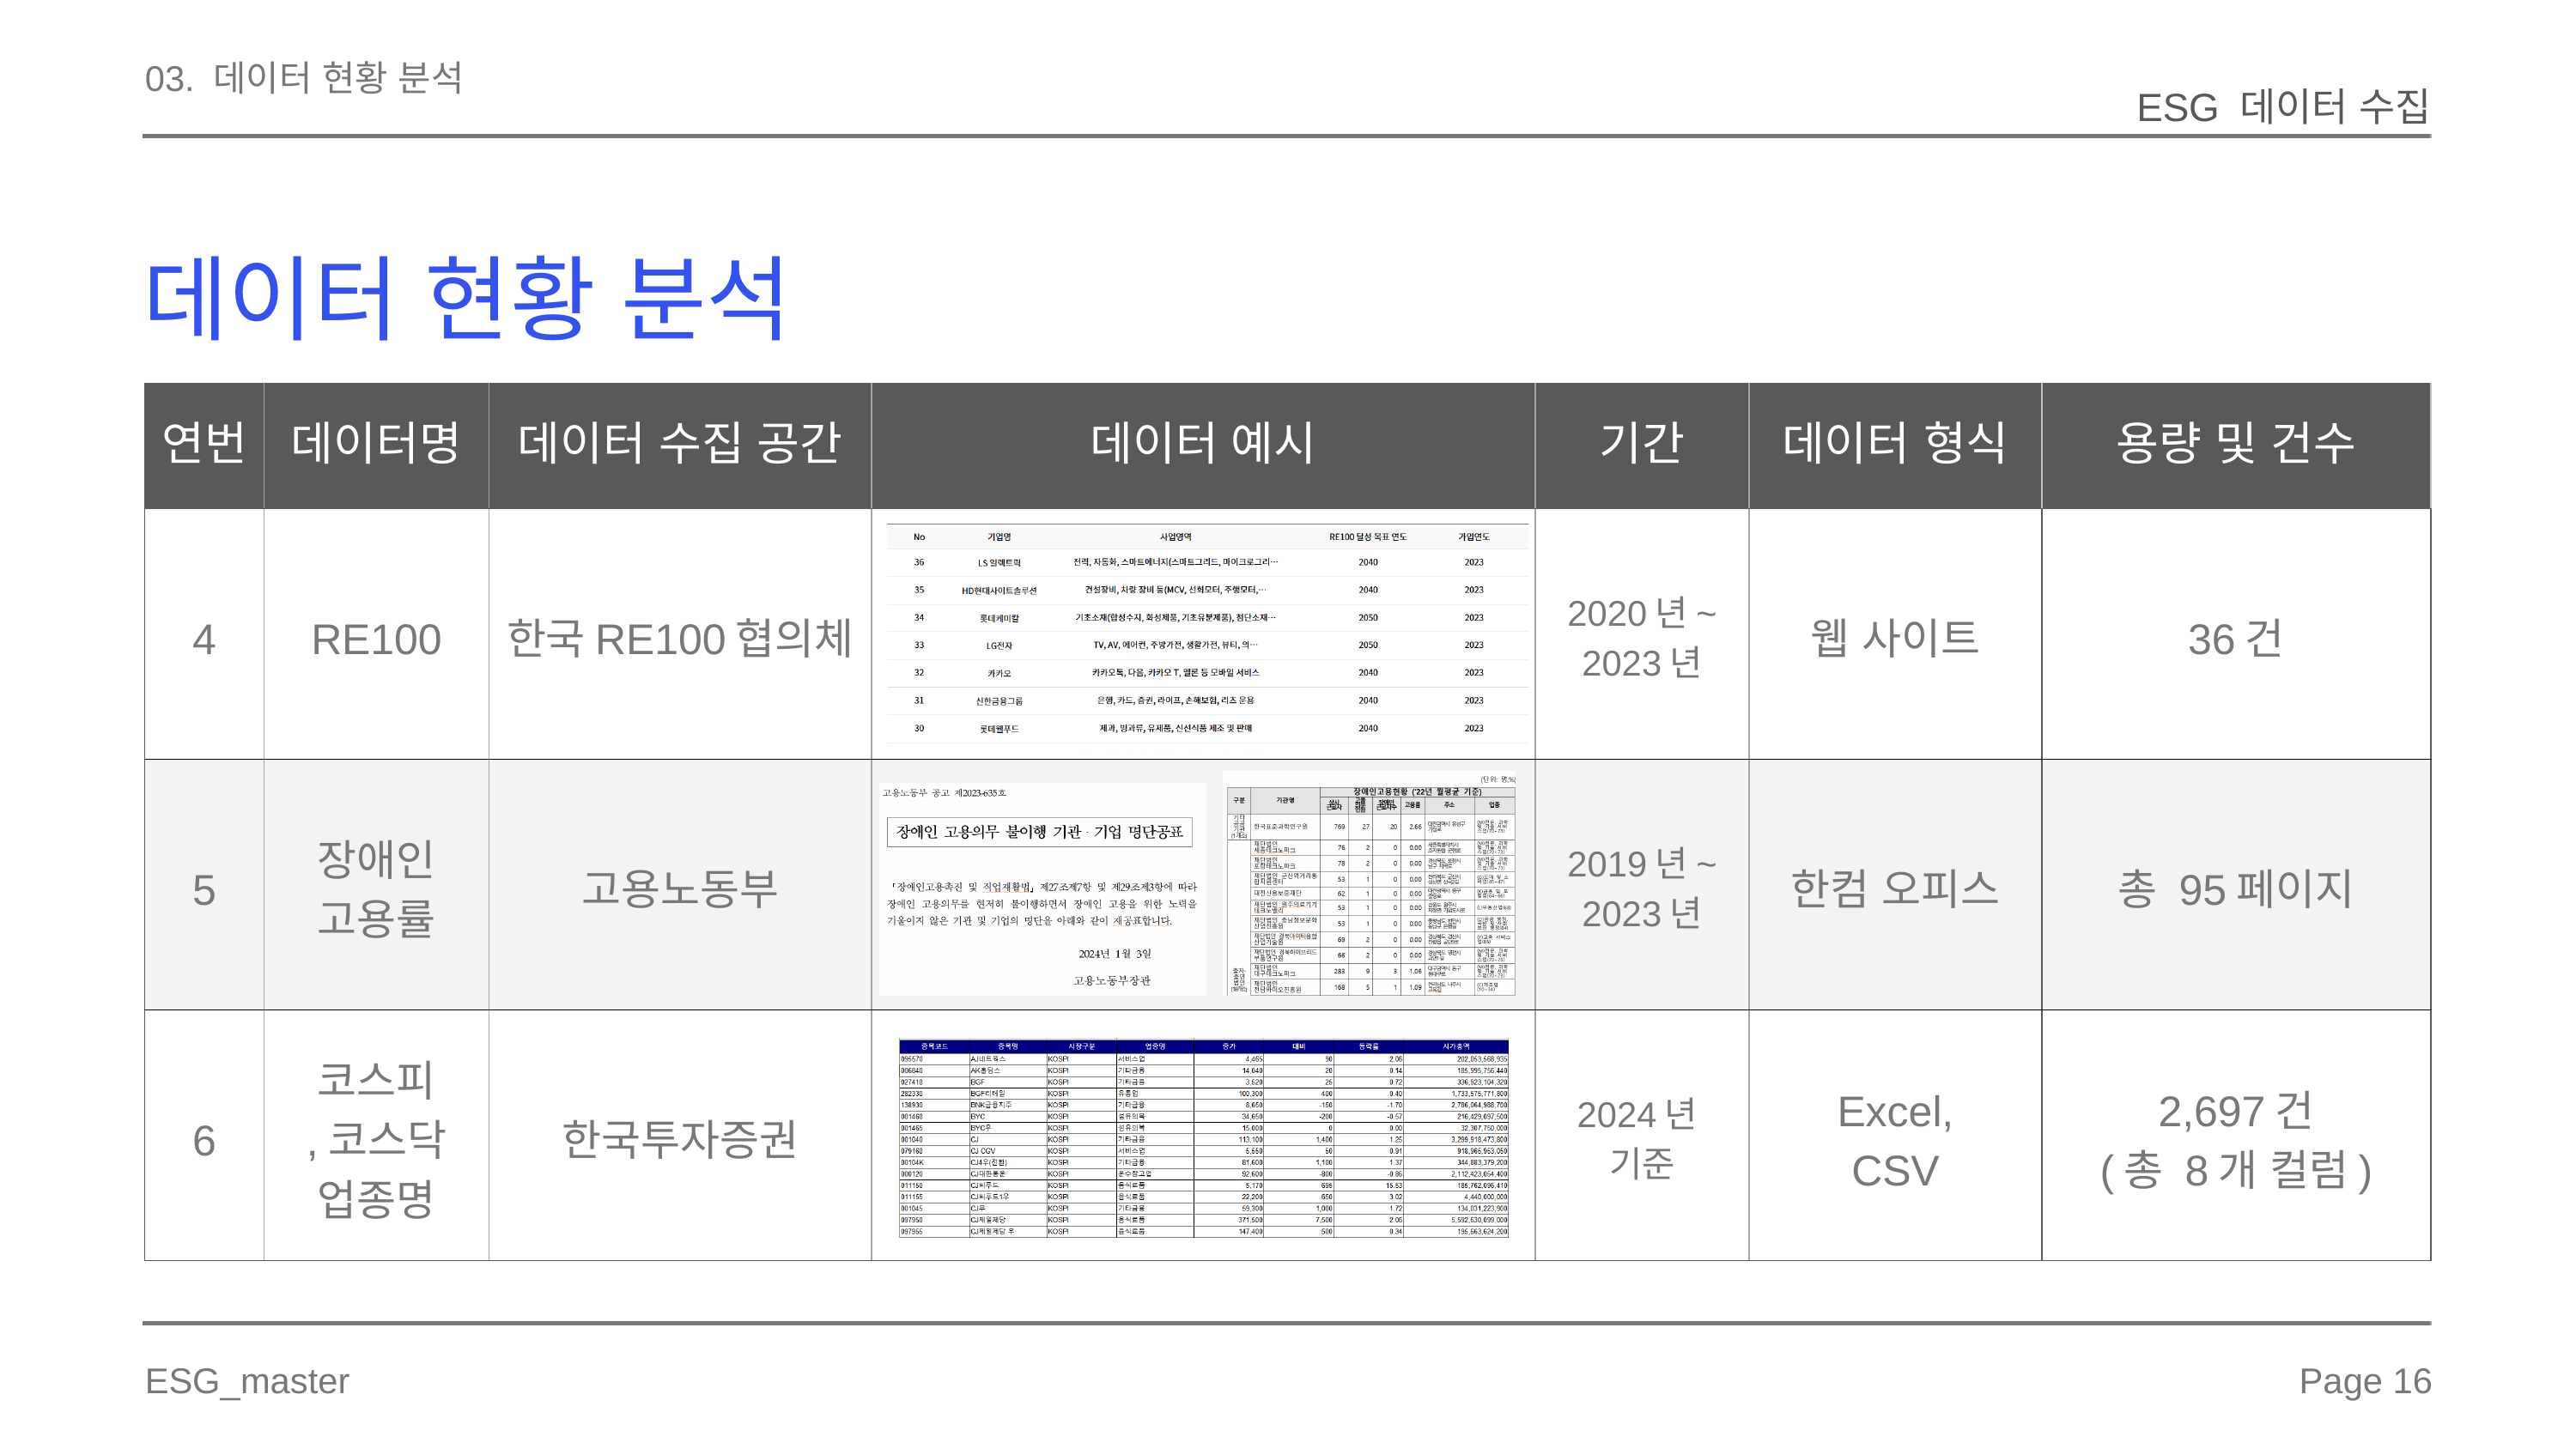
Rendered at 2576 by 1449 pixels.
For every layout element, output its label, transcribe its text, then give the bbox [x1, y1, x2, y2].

text_box 03. 데이터 현황 분석 [144, 53, 1043, 104]
table_cell 한컴 오피스 [1750, 760, 2041, 1009]
table_cell 고용노동부 [489, 760, 871, 1009]
table_header 데이터 형식 [1750, 385, 2041, 508]
table_cell RE100 [264, 509, 489, 759]
table_cell 한국RE100협의체 [489, 509, 871, 759]
table_cell 4 [145, 509, 264, 759]
table_cell 웹 사이트 [1750, 509, 2041, 759]
table_cell Excel, CSV [1750, 1010, 2041, 1260]
text_box 데이터 현황 분석 [143, 228, 1737, 361]
table_cell 36건 [2043, 509, 2430, 759]
table_cell 장애인 고용률 [264, 760, 489, 1009]
picture [899, 1037, 1509, 1238]
table_cell [872, 1010, 1534, 1260]
table_header 데이터 예시 [872, 385, 1534, 508]
table_cell 코스피 ,코스닥 업종명 [264, 1010, 489, 1260]
table_header 용량 및 건수 [2043, 385, 2430, 508]
table_cell [872, 753, 1534, 759]
text_box ESG_master [144, 1355, 457, 1406]
table_cell 2024년 기준 [1536, 1010, 1748, 1260]
table_cell 6 [145, 1010, 264, 1260]
table_cell 총 95페이지 [2043, 760, 2430, 1009]
table_header 데이터 수집 공간 [489, 385, 871, 508]
table_cell 2019년~ 2023년 [1536, 760, 1748, 1009]
picture [143, 133, 2432, 138]
text_box Page 16 [2121, 1355, 2433, 1406]
table_header 기간 [1536, 385, 1748, 508]
table_header 연번 [145, 385, 264, 508]
picture [1222, 771, 1516, 996]
table_cell [872, 760, 1534, 1009]
text_box ESG 데이터 수집 [2097, 73, 2432, 126]
table_cell 2,697건 (총 8개 컬럼) [2043, 1010, 2430, 1260]
picture [876, 517, 1532, 752]
picture [878, 782, 1207, 996]
table_header 데이터명 [264, 385, 489, 508]
picture [143, 1321, 2432, 1325]
table_cell 5 [145, 760, 264, 1009]
table_cell 2020년~ 2023년 [1536, 509, 1748, 759]
table_cell [872, 509, 1534, 521]
table_cell 한국투자증권 [489, 1010, 871, 1260]
